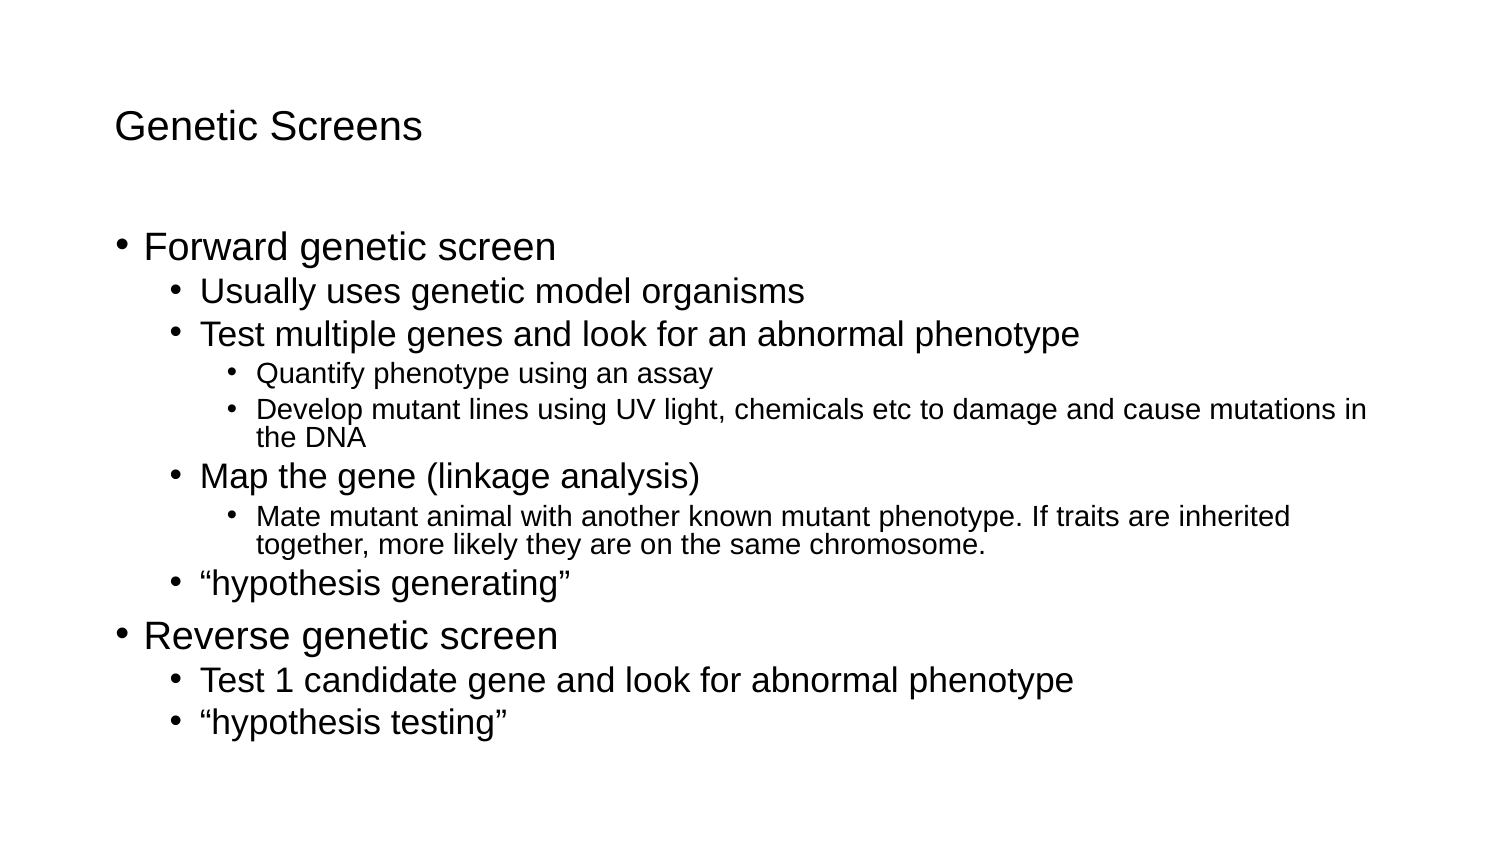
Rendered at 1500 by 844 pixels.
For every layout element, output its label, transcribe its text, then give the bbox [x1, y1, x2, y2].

list Forward genetic screen Usually uses genetic model organisms Test multiple genes and look for an abnormal phenotype Quantify phenotype using an assay Develop mutant lines using UV light, chemicals etc to damage and cause mutations in the DNA Map the gene (linkage analysis) Mate mutant animal with another known mutant phenotype. If traits are inherited together, more likely they are on the same chromosome. “hypothesis generating” Reverse genetic screen Test 1 candidate gene and look for abnormal phenotype “hypothesis testing” [103, 224, 1397, 760]
title Genetic Screens [103, 44, 1397, 208]
